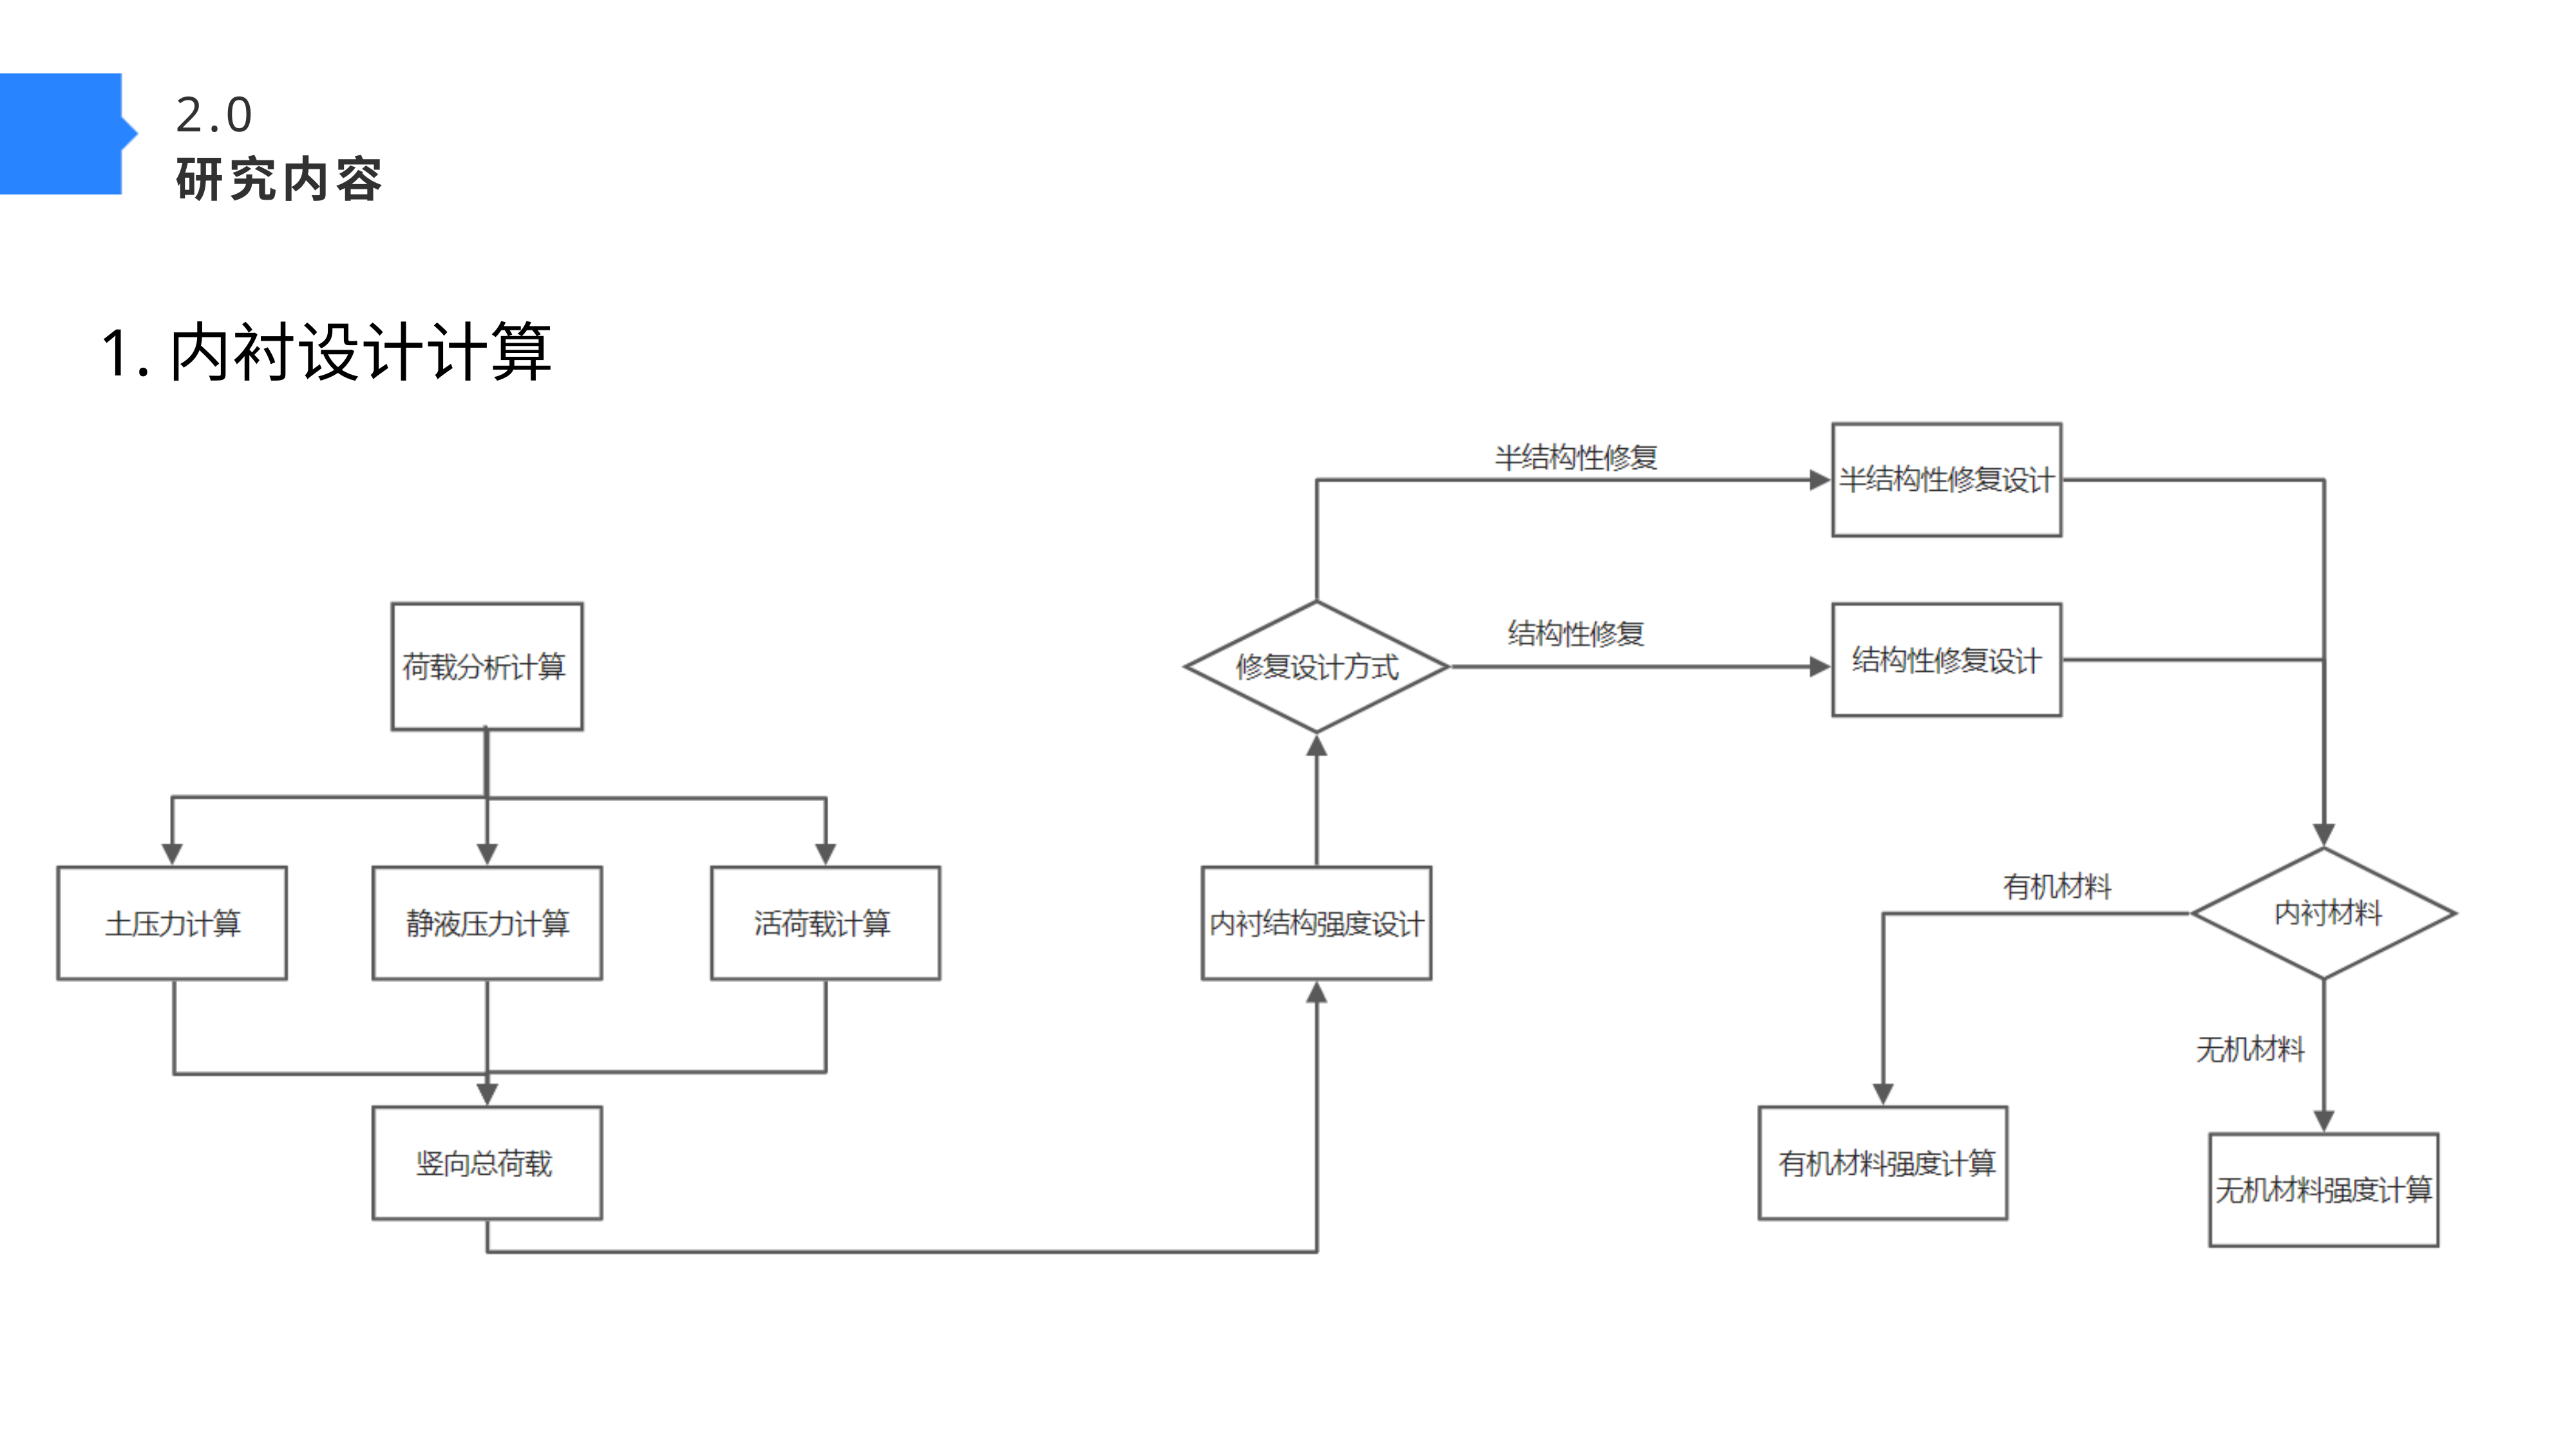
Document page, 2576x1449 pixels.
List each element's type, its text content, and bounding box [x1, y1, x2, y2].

picture [0, 73, 138, 195]
text_box 1.内衬设计计算 [88, 307, 715, 392]
text_box 2.0 研究内容 [175, 77, 734, 204]
picture [11, 394, 2499, 1302]
